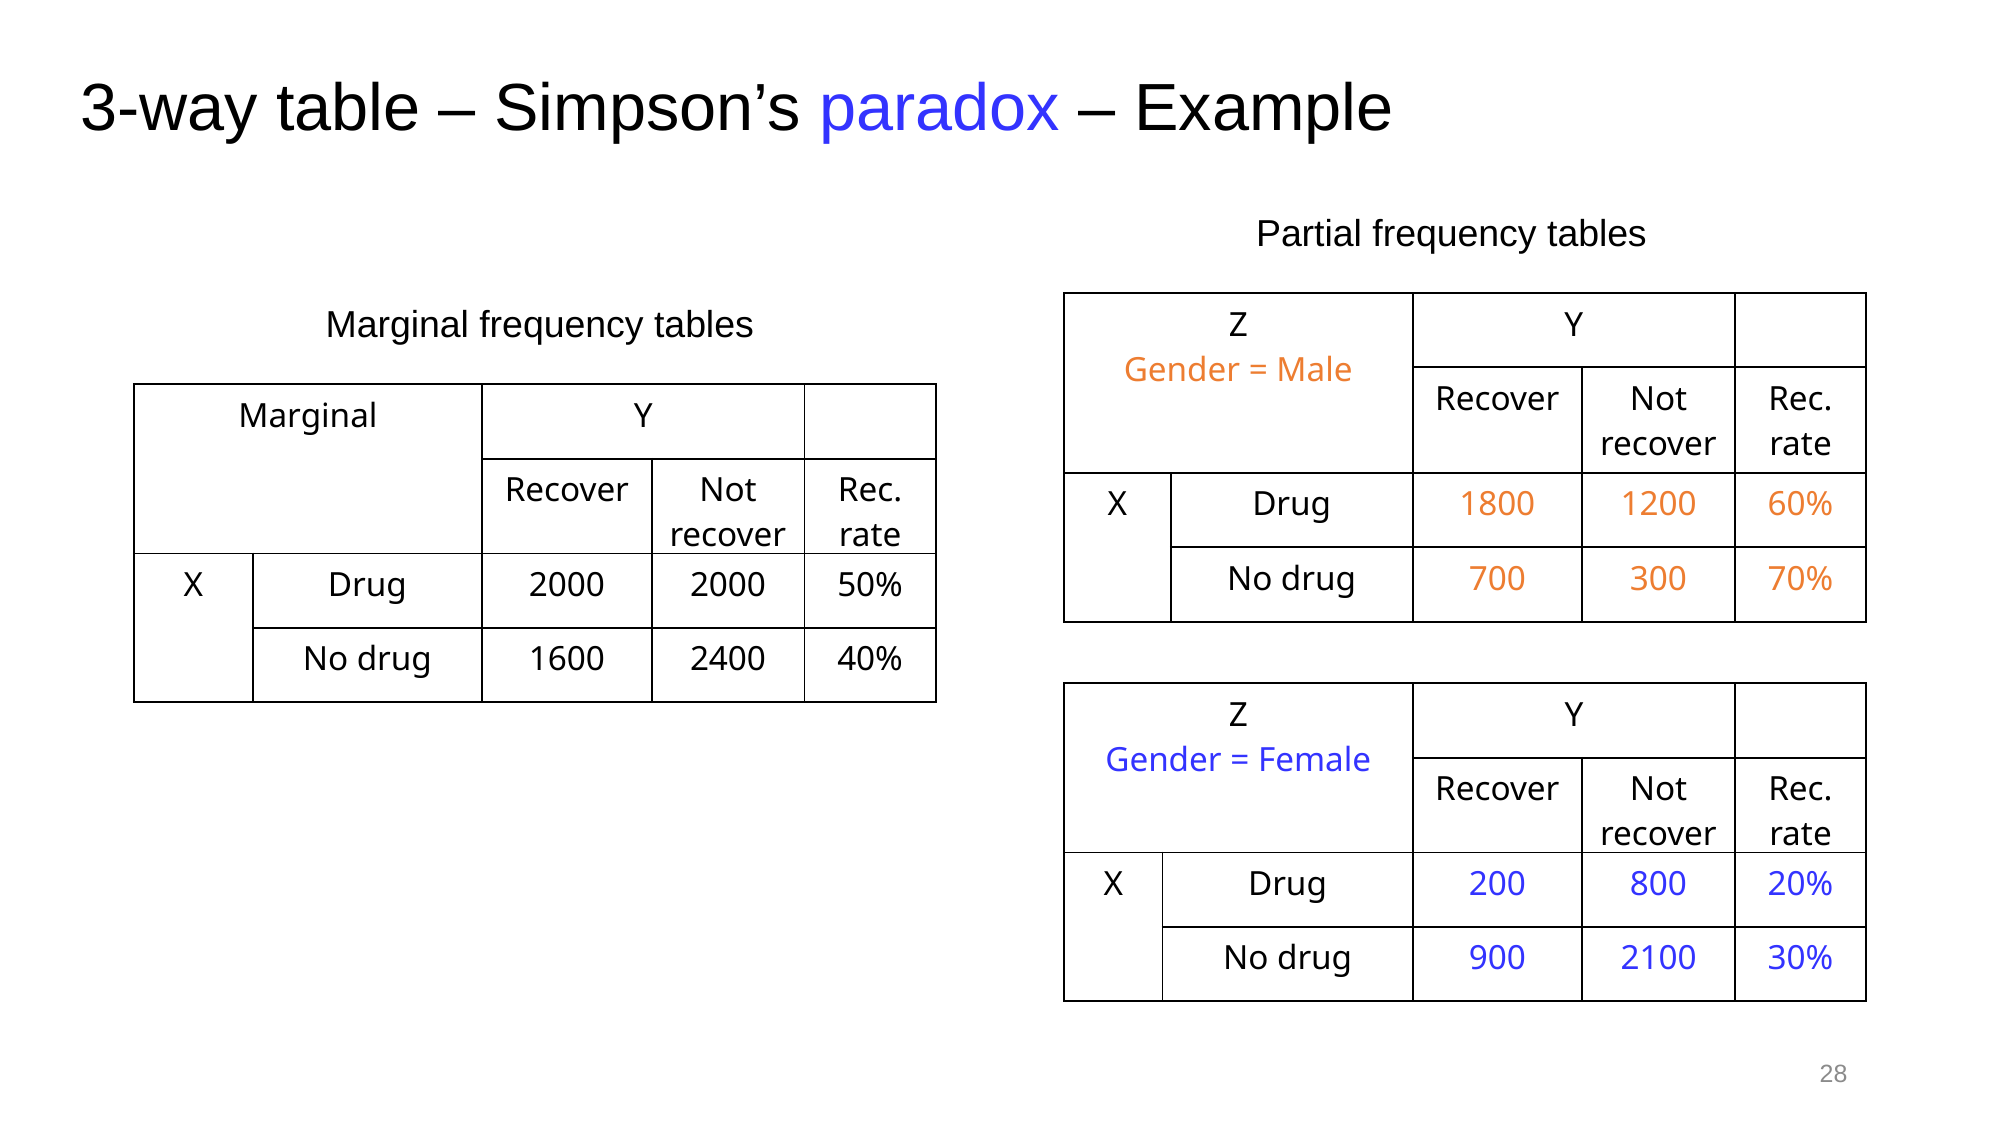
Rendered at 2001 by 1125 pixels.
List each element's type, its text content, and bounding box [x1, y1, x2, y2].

table_cell 1800 [1414, 474, 1581, 546]
table_cell 800 [1583, 853, 1734, 926]
table_header [805, 385, 935, 458]
table_cell X [135, 554, 252, 701]
table_cell 2100 [1583, 928, 1734, 1000]
title 3-way table – Simpson’s paradox – Example [78, 0, 1471, 178]
table_cell 200 [1414, 853, 1581, 926]
table_header Y [1414, 684, 1734, 757]
table_cell 50% [805, 554, 935, 627]
table_header [1736, 684, 1865, 757]
table_cell 1600 [483, 629, 651, 701]
table_cell 40% [805, 629, 935, 701]
table_cell No drug [1163, 928, 1412, 1000]
text_box Marginal frequency tables [310, 292, 874, 353]
table_cell Rec. rate [805, 460, 935, 553]
table_cell Drug [1163, 853, 1412, 926]
table_cell X [1065, 853, 1162, 1000]
table_cell 2000 [483, 554, 651, 627]
table_cell 2000 [653, 554, 804, 627]
table_cell 60% [1736, 474, 1865, 546]
table_cell 900 [1414, 928, 1581, 1000]
table_cell X [1065, 474, 1170, 621]
slide_number 28 [1412, 1042, 1863, 1103]
table_header Z Gender = Male [1065, 294, 1412, 472]
table_cell 70% [1736, 548, 1865, 621]
table_cell Drug [1172, 474, 1412, 546]
table_header Marginal [135, 385, 481, 553]
table_cell Recover [1414, 368, 1581, 472]
table_cell Rec. rate [1736, 759, 1865, 852]
text_box Partial frequency tables [1241, 201, 1805, 262]
table_cell 300 [1583, 548, 1734, 621]
table_cell Not recover [653, 460, 804, 553]
table_cell 2400 [653, 629, 804, 701]
table_cell 20% [1736, 853, 1865, 926]
table_header Y [1414, 294, 1734, 366]
table_cell 30% [1736, 928, 1865, 1000]
table_cell No drug [1172, 548, 1412, 621]
table_cell Drug [254, 554, 481, 627]
table_header Z Gender = Female [1065, 684, 1412, 852]
table_header [1736, 294, 1865, 366]
table_cell Not recover [1583, 759, 1734, 852]
table_cell Recover [483, 460, 651, 553]
table_cell 700 [1414, 548, 1581, 621]
table_header Y [483, 385, 804, 458]
table_cell Recover [1414, 759, 1581, 852]
table_cell Rec. rate [1736, 368, 1865, 472]
table_cell Not recover [1583, 368, 1734, 472]
table_cell 1200 [1583, 474, 1734, 546]
table_cell No drug [254, 629, 481, 701]
